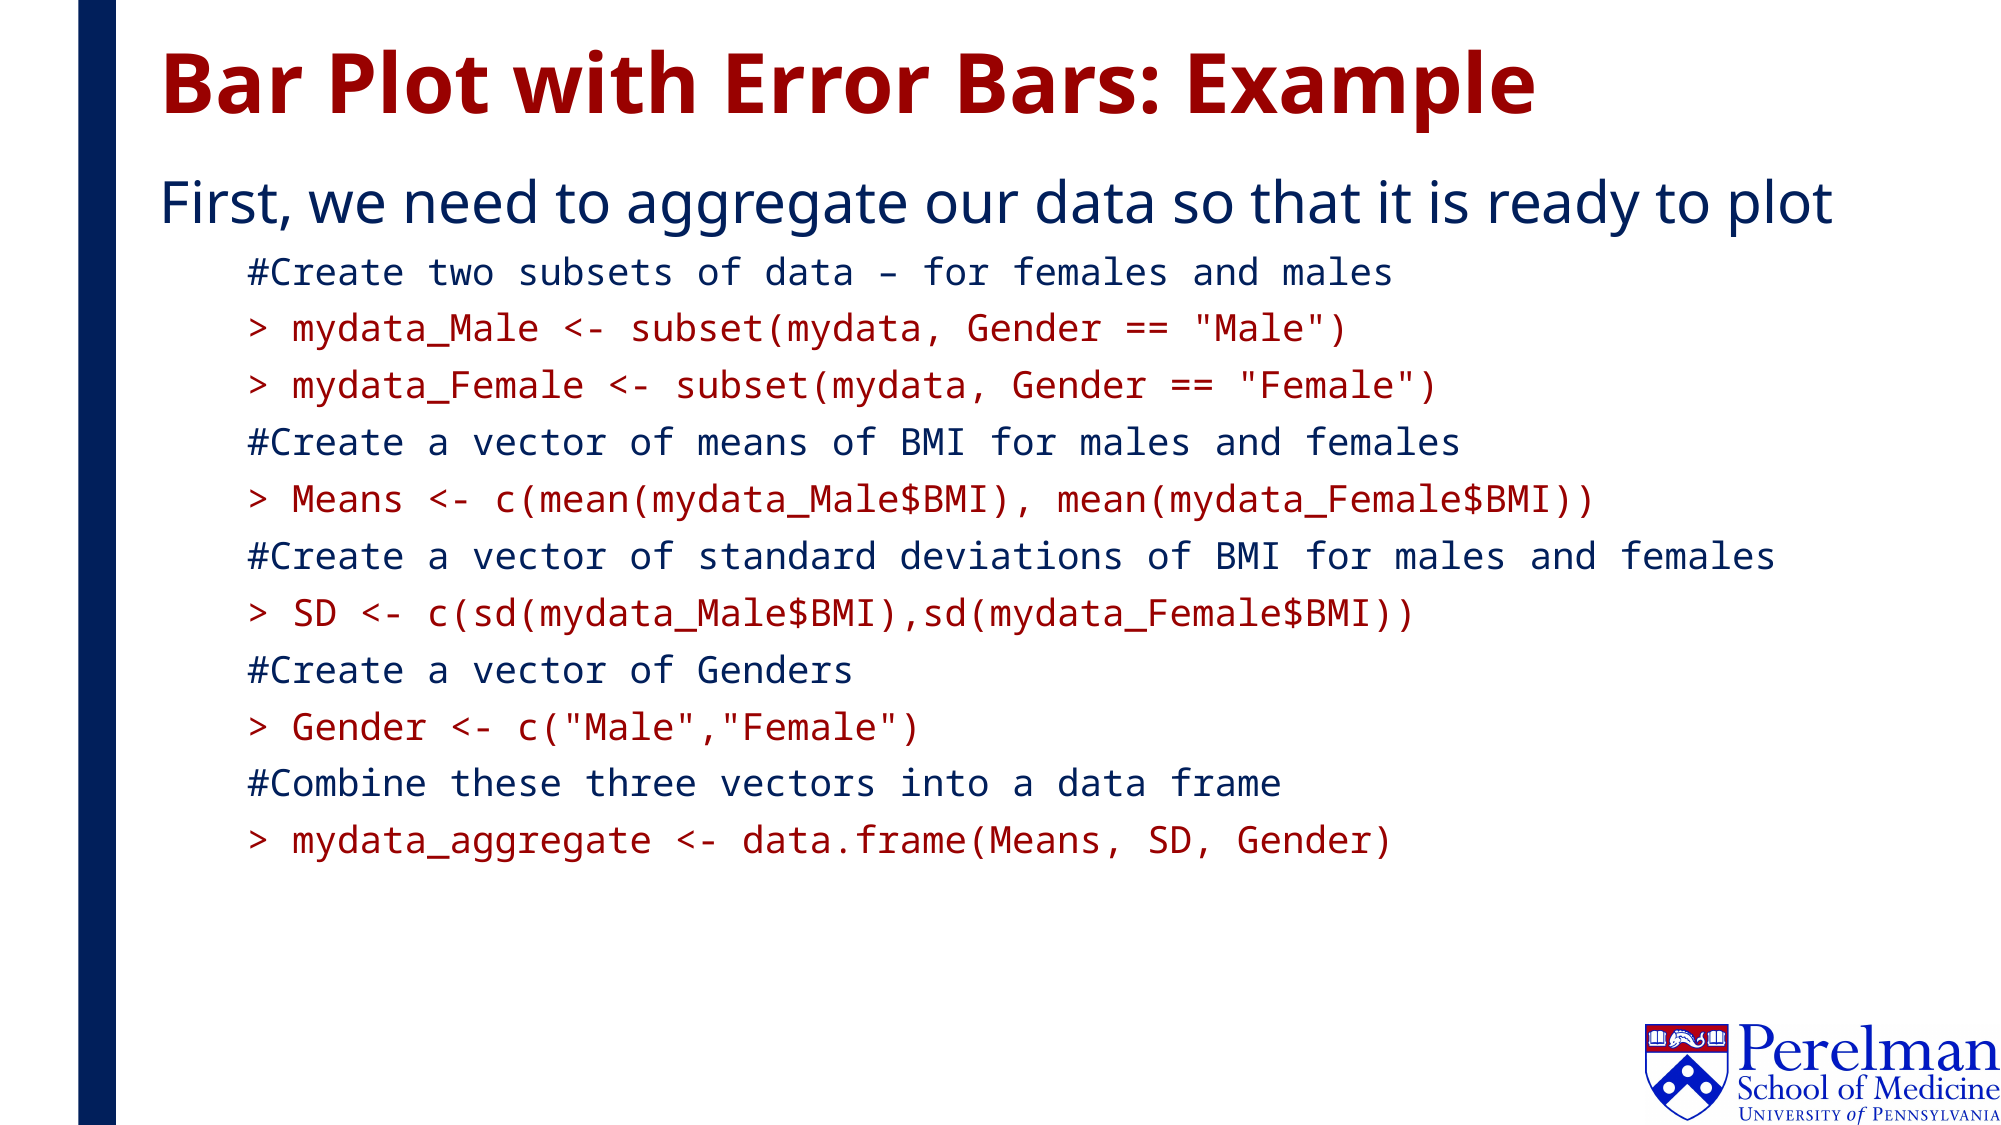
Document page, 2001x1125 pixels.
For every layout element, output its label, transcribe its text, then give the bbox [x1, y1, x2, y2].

title Bar Plot with Error Bars: Example [145, 10, 1942, 163]
picture [1645, 1024, 2000, 1125]
list First, we need to aggregate our data so that it is ready to plot #Create two subsets of data – for females and males > mydata_Male <- subset(mydata, Gender == "Male") > mydata_Female <- subset(mydata, Gender == "Female") #Create a vector of means of BMI for males and females > Means <- c(mean(mydata_Male$BMI), mean(mydata_Female$BMI)) #Create a vector of standard deviations of BMI for males and females > SD <- c(sd(mydata_Male$BMI),sd(mydata_Female$BMI)) #Create a vector of Genders > Gender <- c("Male","Female") #Combine these three vectors into a data frame > mydata_aggregate <- data.frame(Means, SD, Gender) [145, 163, 1942, 1125]
